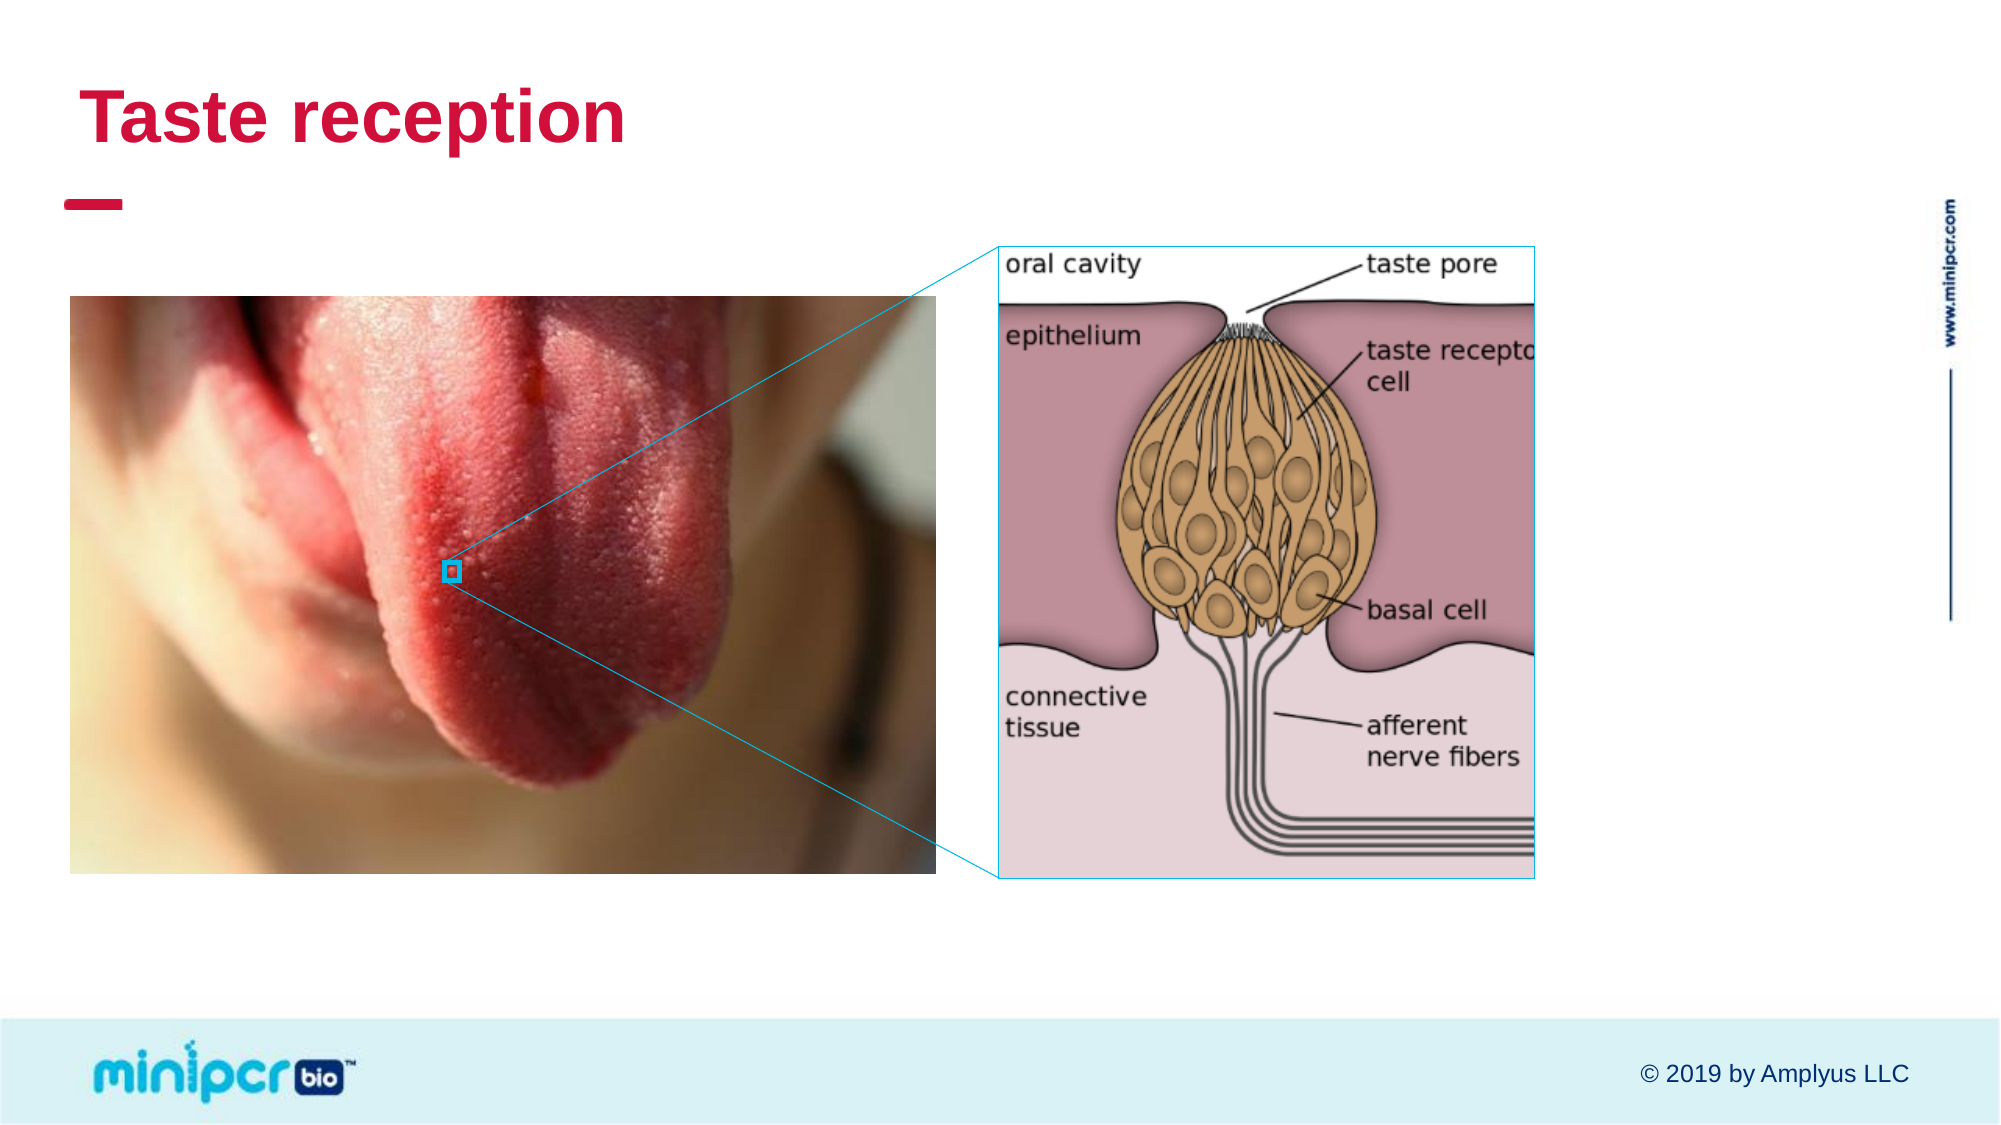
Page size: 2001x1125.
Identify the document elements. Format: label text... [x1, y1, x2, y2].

title Taste reception [64, 77, 1790, 213]
picture [0, 0, 2000, 1125]
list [70, 296, 444, 874]
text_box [444, 246, 1535, 879]
